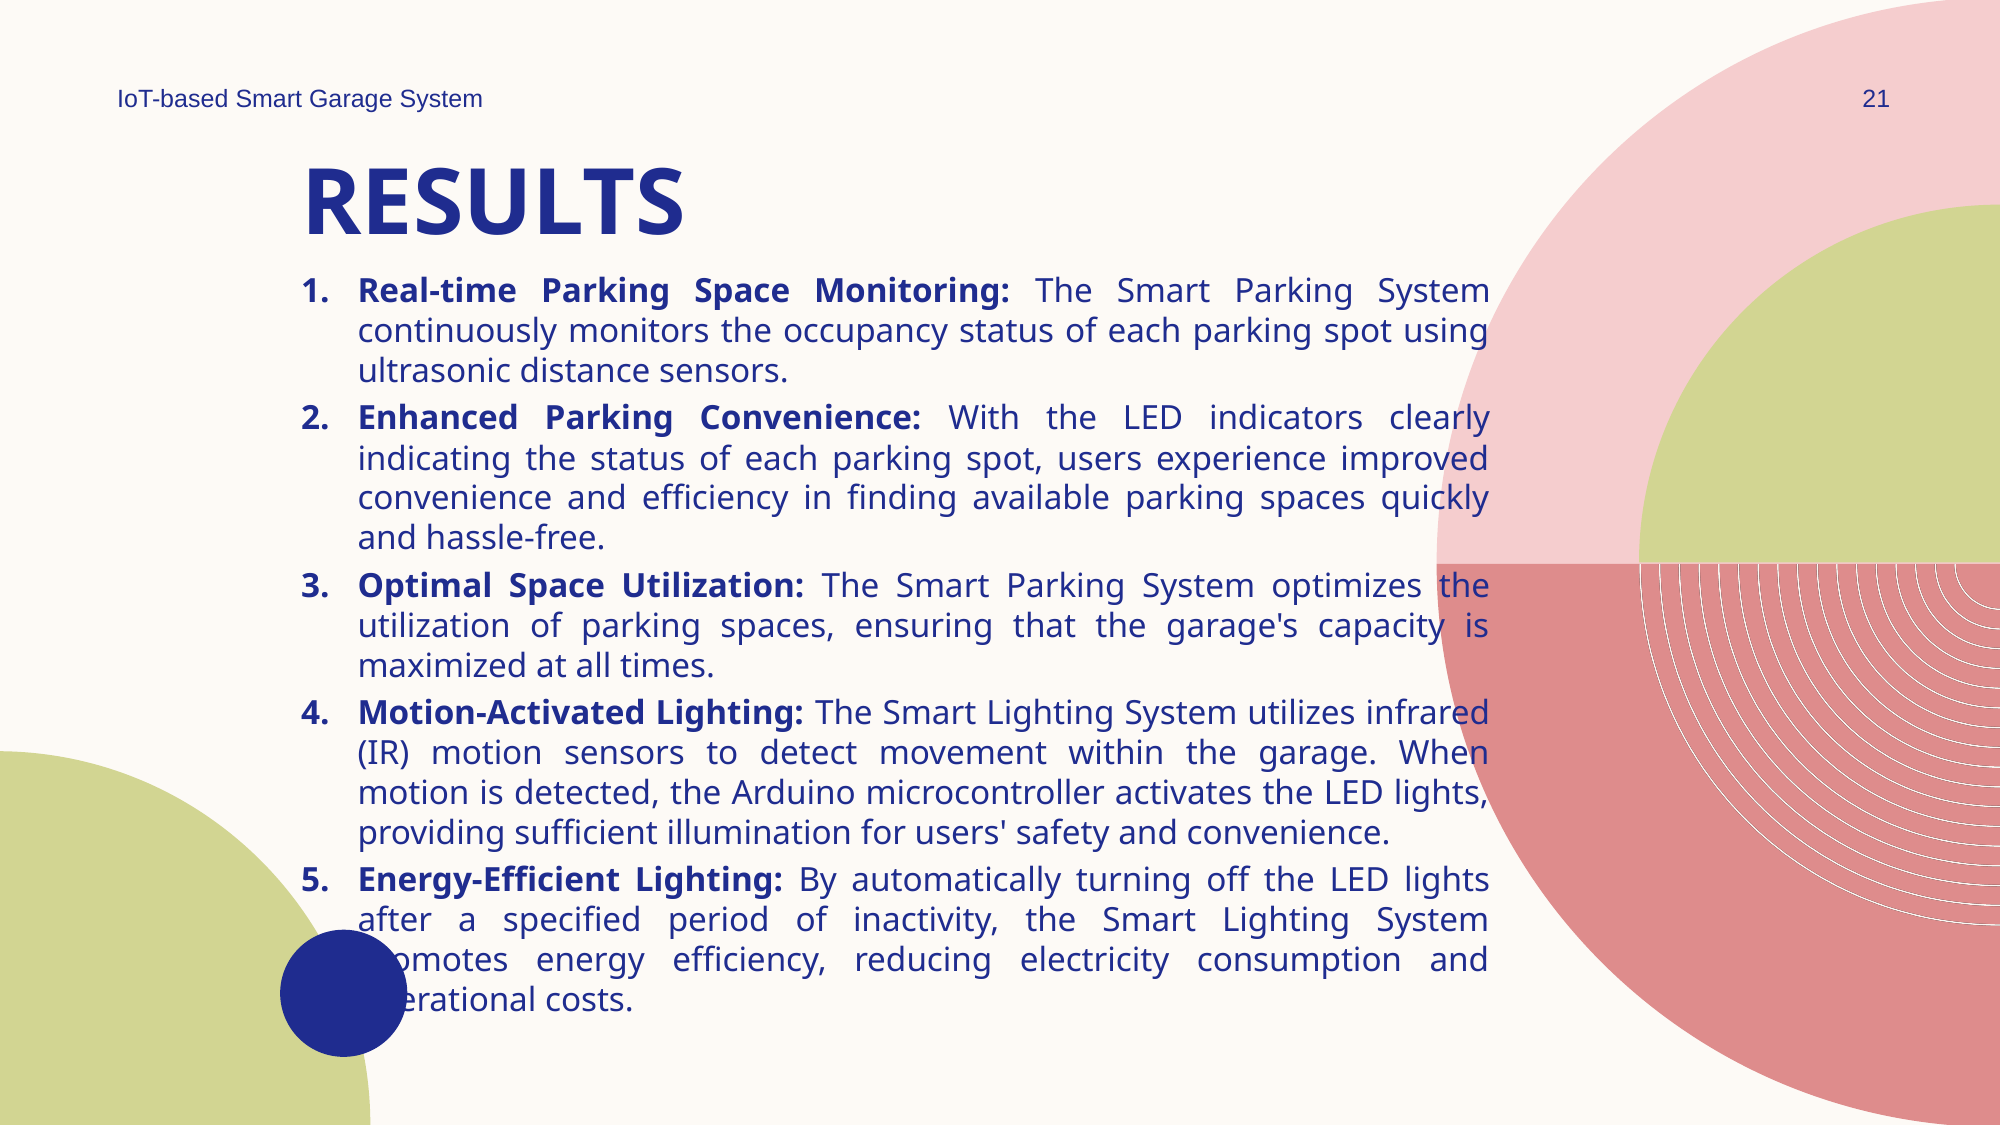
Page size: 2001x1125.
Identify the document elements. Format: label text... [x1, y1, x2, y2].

title RESULTS [286, 135, 1397, 261]
picture [1639, 564, 2000, 926]
slide_number 21 [1795, 75, 1958, 120]
footer IoT-based Smart Garage System [101, 75, 627, 120]
list Real-time Parking Space Monitoring: The Smart Parking System continuously monitors the occupancy status of each parking spot using ultrasonic distance sensors. Enhanced Parking Convenience: With the LED indicators clearly indicating the status of each parking spot, users experience improved convenience and efficiency in finding available parking spaces quickly and hassle-free. Optimal Space Utilization: The Smart Parking System optimizes the utilization of parking spaces, ensuring that the garage's capacity is maximized at all times. Motion-Activated Lighting: The Smart Lighting System utilizes infrared (IR) motion sensors to detect movement within the garage. When motion is detected, the Arduino microcontroller activates the LED lights, providing sufficient illumination for users' safety and convenience. Energy-Efficient Lighting: By automatically turning off the LED lights after a specified period of inactivity, the Smart Lighting System promotes energy efficiency, reducing electricity consumption and operational costs. [286, 261, 1507, 914]
